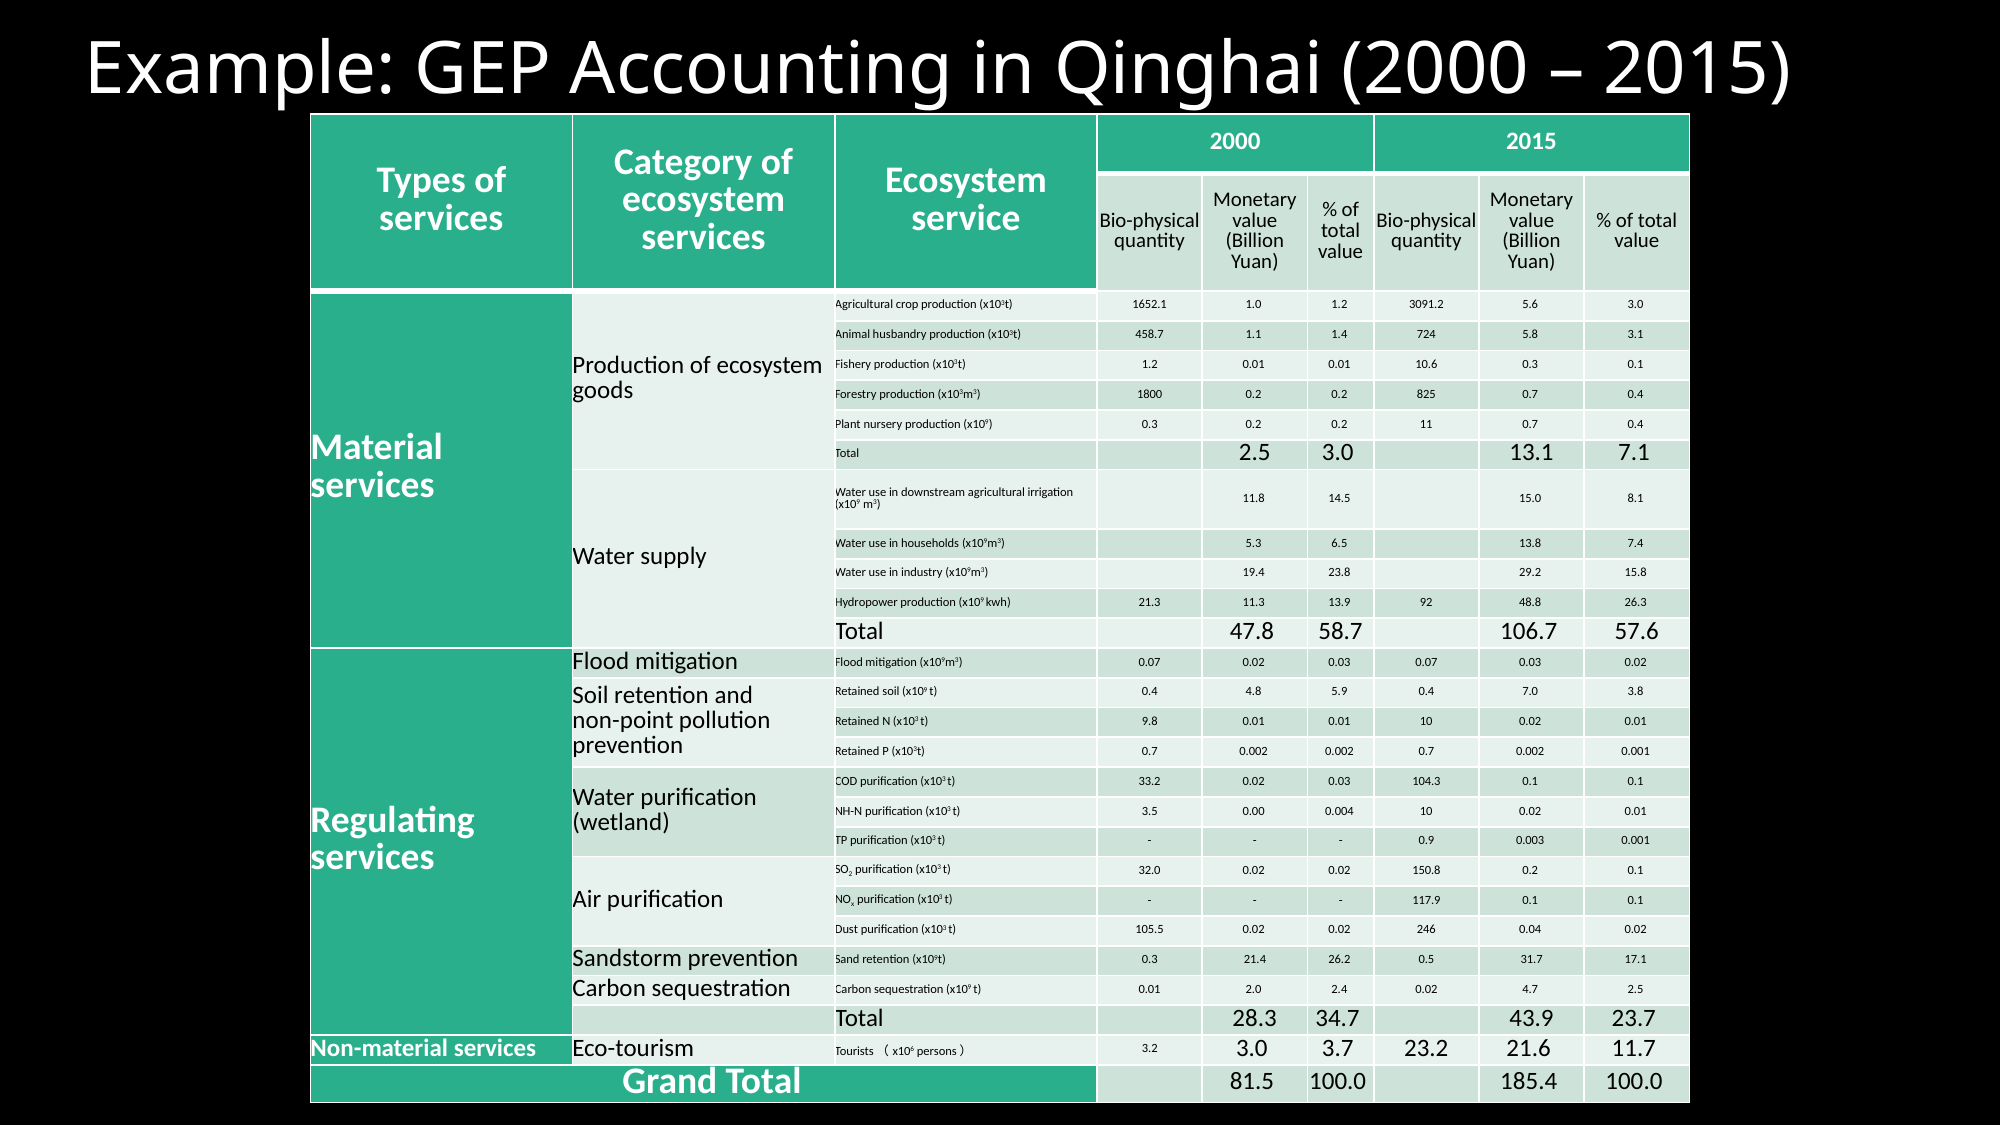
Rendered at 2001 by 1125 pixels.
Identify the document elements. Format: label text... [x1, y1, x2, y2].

table_cell 3.0 [1203, 1036, 1307, 1064]
table_cell 1.2 [1098, 351, 1201, 379]
table_cell 0.7 [1098, 738, 1201, 766]
table_cell 92 [1375, 589, 1478, 617]
table_cell 0.001 [1585, 828, 1689, 856]
table_cell 1800 [1098, 381, 1201, 409]
table_cell 0.1 [1585, 768, 1689, 796]
table_cell Grand Total [311, 1066, 1096, 1102]
table_cell 1.4 [1308, 333, 1373, 350]
table_cell Flood mitigation [573, 649, 834, 677]
table_cell Total [836, 619, 1096, 647]
table_cell Soil retention and non-point pollution prevention [573, 679, 834, 766]
table_cell 3.1 [1585, 333, 1689, 350]
table_header Ecosystem service [836, 149, 1096, 286]
table_cell 0.7 [1480, 381, 1583, 409]
table_header Category of ecosystem services [573, 149, 834, 286]
table_header Types of services [311, 149, 572, 286]
table_cell Tourists（x106 persons） [836, 1036, 1096, 1064]
table_cell NOx purification (x103 t) [836, 887, 1096, 915]
table_cell 0.002 [1203, 738, 1307, 766]
table_cell Dust purification (x103 t) [836, 917, 1096, 945]
table_header 2015 [1375, 149, 1689, 171]
table_cell [1098, 1006, 1201, 1034]
table_cell 0.07 [1375, 649, 1478, 677]
table_cell Bio-physical quantity [1375, 176, 1478, 286]
table_cell Fishery production (x103t) [836, 351, 1096, 379]
table_cell Non-material services [311, 1036, 572, 1064]
table_cell [1098, 619, 1201, 647]
table_cell 0.2 [1308, 411, 1373, 439]
table_cell 0.02 [1308, 917, 1373, 945]
table_cell 0.01 [1203, 351, 1307, 379]
table_cell 0.02 [1375, 976, 1478, 1004]
table_cell 0.04 [1480, 917, 1583, 945]
table_cell 150.8 [1375, 857, 1478, 885]
table_cell 57.6 [1585, 619, 1689, 647]
table_cell 0.7 [1375, 738, 1478, 766]
table_cell 0.1 [1480, 768, 1583, 796]
table_cell 13.1 [1480, 441, 1583, 469]
table_cell 29.2 [1480, 560, 1583, 588]
table_cell NH-N purification (x103 t) [836, 798, 1096, 826]
table_header 2000 [1098, 149, 1373, 171]
table_cell 458.7 [1098, 333, 1201, 350]
table_cell 0.1 [1585, 887, 1689, 915]
table_cell 3.2 [1098, 1036, 1201, 1064]
table_cell 106.7 [1480, 619, 1583, 647]
table_cell 43.9 [1480, 1006, 1583, 1034]
table_cell 48.8 [1480, 589, 1583, 617]
table_cell 100.0 [1585, 1066, 1689, 1102]
table_cell SO2 purification (x103 t) [836, 857, 1096, 885]
table_cell 9.8 [1098, 708, 1201, 736]
table_cell 6.5 [1308, 530, 1373, 558]
table_cell [1098, 530, 1201, 558]
table_cell 26.2 [1308, 947, 1373, 975]
table_cell 11.8 [1203, 470, 1307, 528]
table_cell 0.02 [1585, 649, 1689, 677]
table_cell [1098, 1066, 1201, 1102]
table_cell Water use in industry (x109m3) [836, 560, 1096, 588]
table_cell - [1203, 828, 1307, 856]
table_cell Plant nursery production (x109) [836, 411, 1096, 439]
table_cell 23.7 [1585, 1006, 1689, 1034]
table_cell 0.004 [1308, 798, 1373, 826]
table_cell [1375, 470, 1478, 528]
table_cell 185.4 [1480, 1066, 1583, 1102]
table_cell 0.7 [1480, 411, 1583, 439]
table_cell Monetary value (Billion Yuan) [1480, 176, 1583, 286]
table_cell 0.3 [1098, 947, 1201, 975]
table_cell 0.02 [1203, 649, 1307, 677]
table_cell 0.2 [1308, 381, 1373, 409]
table_cell [573, 1006, 834, 1034]
table_cell [1375, 1066, 1478, 1102]
table_cell Production of ecosystem goods [573, 333, 834, 469]
table_cell 0.02 [1203, 768, 1307, 796]
table_cell 2.4 [1308, 976, 1373, 1004]
table_cell 34.7 [1308, 1006, 1373, 1034]
table_cell 0.02 [1480, 798, 1583, 826]
table_cell 0.4 [1585, 411, 1689, 439]
table_cell - [1098, 887, 1201, 915]
table_cell 58.7 [1308, 619, 1373, 647]
table_cell 4.7 [1480, 976, 1583, 1004]
table_cell 104.3 [1375, 768, 1478, 796]
table_cell 17.1 [1585, 947, 1689, 975]
table_cell Retained P (x103t) [836, 738, 1096, 766]
table_cell 0.2 [1480, 857, 1583, 885]
table_cell 0.1 [1585, 351, 1689, 379]
table_cell [1098, 560, 1201, 588]
table_cell 0.03 [1308, 768, 1373, 796]
table_cell 10.6 [1375, 351, 1478, 379]
table_cell 28.3 [1203, 1006, 1307, 1034]
table_cell [1098, 470, 1201, 528]
table_cell - [1098, 828, 1201, 856]
table_cell 23.8 [1308, 560, 1373, 588]
table_cell 0.02 [1585, 917, 1689, 945]
table_cell 26.3 [1585, 589, 1689, 617]
table_cell 31.7 [1480, 947, 1583, 975]
title Example: GEP Accounting in Qinghai (2000 – 2015) [70, 0, 1810, 149]
table_cell 13.8 [1480, 530, 1583, 558]
table_cell Total [836, 1006, 1096, 1034]
table_cell 3.0 [1308, 441, 1373, 469]
table_cell 0.4 [1375, 679, 1478, 707]
table_cell 15.0 [1480, 470, 1583, 528]
table_cell 7.4 [1585, 530, 1689, 558]
table_cell 0.01 [1203, 708, 1307, 736]
table_cell Water purification (wetland) [573, 768, 834, 856]
table_cell Retained N (x103 t) [836, 708, 1096, 736]
table_cell Sand retention (x109t) [836, 947, 1096, 975]
table_cell 0.07 [1098, 649, 1201, 677]
table_cell Eco-tourism [573, 1036, 834, 1064]
table_cell [1375, 619, 1478, 647]
table_cell 2.5 [1585, 976, 1689, 1004]
table_cell 8.1 [1585, 470, 1689, 528]
table_cell 100.0 [1308, 1066, 1373, 1102]
table_cell 0.1 [1585, 857, 1689, 885]
table_cell Carbon sequestration (x109 t) [836, 976, 1096, 1004]
table_cell [1375, 441, 1478, 469]
table_cell 0.2 [1203, 411, 1307, 439]
table_cell 4.8 [1203, 679, 1307, 707]
table_cell 7.0 [1480, 679, 1583, 707]
table_cell Retained soil (x109 t) [836, 679, 1096, 707]
table_cell Hydropower production (x109 kwh) [836, 589, 1096, 617]
table_cell 105.5 [1098, 917, 1201, 945]
table_cell 13.9 [1308, 589, 1373, 617]
table_cell - [1308, 887, 1373, 915]
table_cell [1375, 560, 1478, 588]
table_cell Bio-physical quantity [1098, 176, 1201, 286]
table_cell % of total value [1585, 176, 1689, 286]
table_cell Monetary value (Billion Yuan) [1203, 176, 1307, 286]
text_box [249, 286, 1990, 333]
table_cell 0.003 [1480, 828, 1583, 856]
table_cell 0.001 [1585, 738, 1689, 766]
table_cell % of total value [1308, 176, 1373, 286]
table_cell 724 [1375, 333, 1478, 350]
table_cell 23.2 [1375, 1036, 1478, 1064]
table_cell Air purification [573, 857, 834, 945]
table_cell 14.5 [1308, 470, 1373, 528]
table_cell Flood mitigation (x109m3) [836, 649, 1096, 677]
table_cell 0.02 [1203, 917, 1307, 945]
table_cell 0.03 [1480, 649, 1583, 677]
table_cell 33.2 [1098, 768, 1201, 796]
table_cell 2.0 [1203, 976, 1307, 1004]
table_cell 0.00 [1203, 798, 1307, 826]
table_cell 21.3 [1098, 589, 1201, 617]
table_cell 3.5 [1098, 798, 1201, 826]
table_cell 3.8 [1585, 679, 1689, 707]
table_cell 11 [1375, 411, 1478, 439]
table_cell 47.8 [1203, 619, 1307, 647]
table_cell 10 [1375, 798, 1478, 826]
table_cell 0.4 [1585, 381, 1689, 409]
table_cell - [1308, 828, 1373, 856]
table_cell Water use in households (x109m3) [836, 530, 1096, 558]
table_cell [1375, 1006, 1478, 1034]
table_cell 0.03 [1308, 649, 1373, 677]
table_cell 117.9 [1375, 887, 1478, 915]
table_cell Regulating services [311, 649, 572, 1034]
table_cell 32.0 [1098, 857, 1201, 885]
table_cell 0.3 [1480, 351, 1583, 379]
table_cell 5.3 [1203, 530, 1307, 558]
table_cell 0.01 [1585, 708, 1689, 736]
table_cell - [1203, 887, 1307, 915]
table_cell 0.4 [1098, 679, 1201, 707]
table_cell 825 [1375, 381, 1478, 409]
table_cell [1098, 441, 1201, 469]
table_cell 21.6 [1480, 1036, 1583, 1064]
table_cell 11.7 [1585, 1036, 1689, 1064]
table_cell 5.8 [1480, 333, 1583, 350]
table_cell 246 [1375, 917, 1478, 945]
table_cell 21.4 [1203, 947, 1307, 975]
table_cell Water use in downstream agricultural irrigation (x109 m3) [836, 470, 1096, 528]
table_cell 0.5 [1375, 947, 1478, 975]
table_cell [1375, 530, 1478, 558]
table_cell Sandstorm prevention [573, 947, 834, 975]
table_cell 81.5 [1203, 1066, 1307, 1102]
table_cell Carbon sequestration [573, 976, 834, 1004]
table_cell 0.01 [1308, 708, 1373, 736]
table_cell 0.01 [1308, 351, 1373, 379]
table_cell 0.02 [1308, 857, 1373, 885]
table_cell 10 [1375, 708, 1478, 736]
table_cell Total [836, 441, 1096, 469]
table_cell 0.1 [1480, 887, 1583, 915]
table_cell 0.02 [1203, 857, 1307, 885]
table_cell 0.01 [1098, 976, 1201, 1004]
table_cell Animal husbandry production (x103t) [836, 333, 1096, 350]
table_cell 1.1 [1203, 333, 1307, 350]
table_cell 0.3 [1098, 411, 1201, 439]
table_cell 2.5 [1203, 441, 1307, 469]
table_cell Water supply [573, 470, 834, 647]
table_cell 0.002 [1308, 738, 1373, 766]
table_cell Forestry production (x103m3) [836, 381, 1096, 409]
table_cell 0.01 [1585, 798, 1689, 826]
table_cell 0.02 [1480, 708, 1583, 736]
table_cell 0.2 [1203, 381, 1307, 409]
table_cell 3.7 [1308, 1036, 1373, 1064]
table_cell 0.002 [1480, 738, 1583, 766]
table_cell 19.4 [1203, 560, 1307, 588]
table_cell 15.8 [1585, 560, 1689, 588]
table_cell 7.1 [1585, 441, 1689, 469]
table_cell 11.3 [1203, 589, 1307, 617]
table_cell COD purification (x103 t) [836, 768, 1096, 796]
table_cell TP purification (x103 t) [836, 828, 1096, 856]
table_cell 5.9 [1308, 679, 1373, 707]
table_cell Material services [311, 333, 572, 647]
table_cell 0.9 [1375, 828, 1478, 856]
